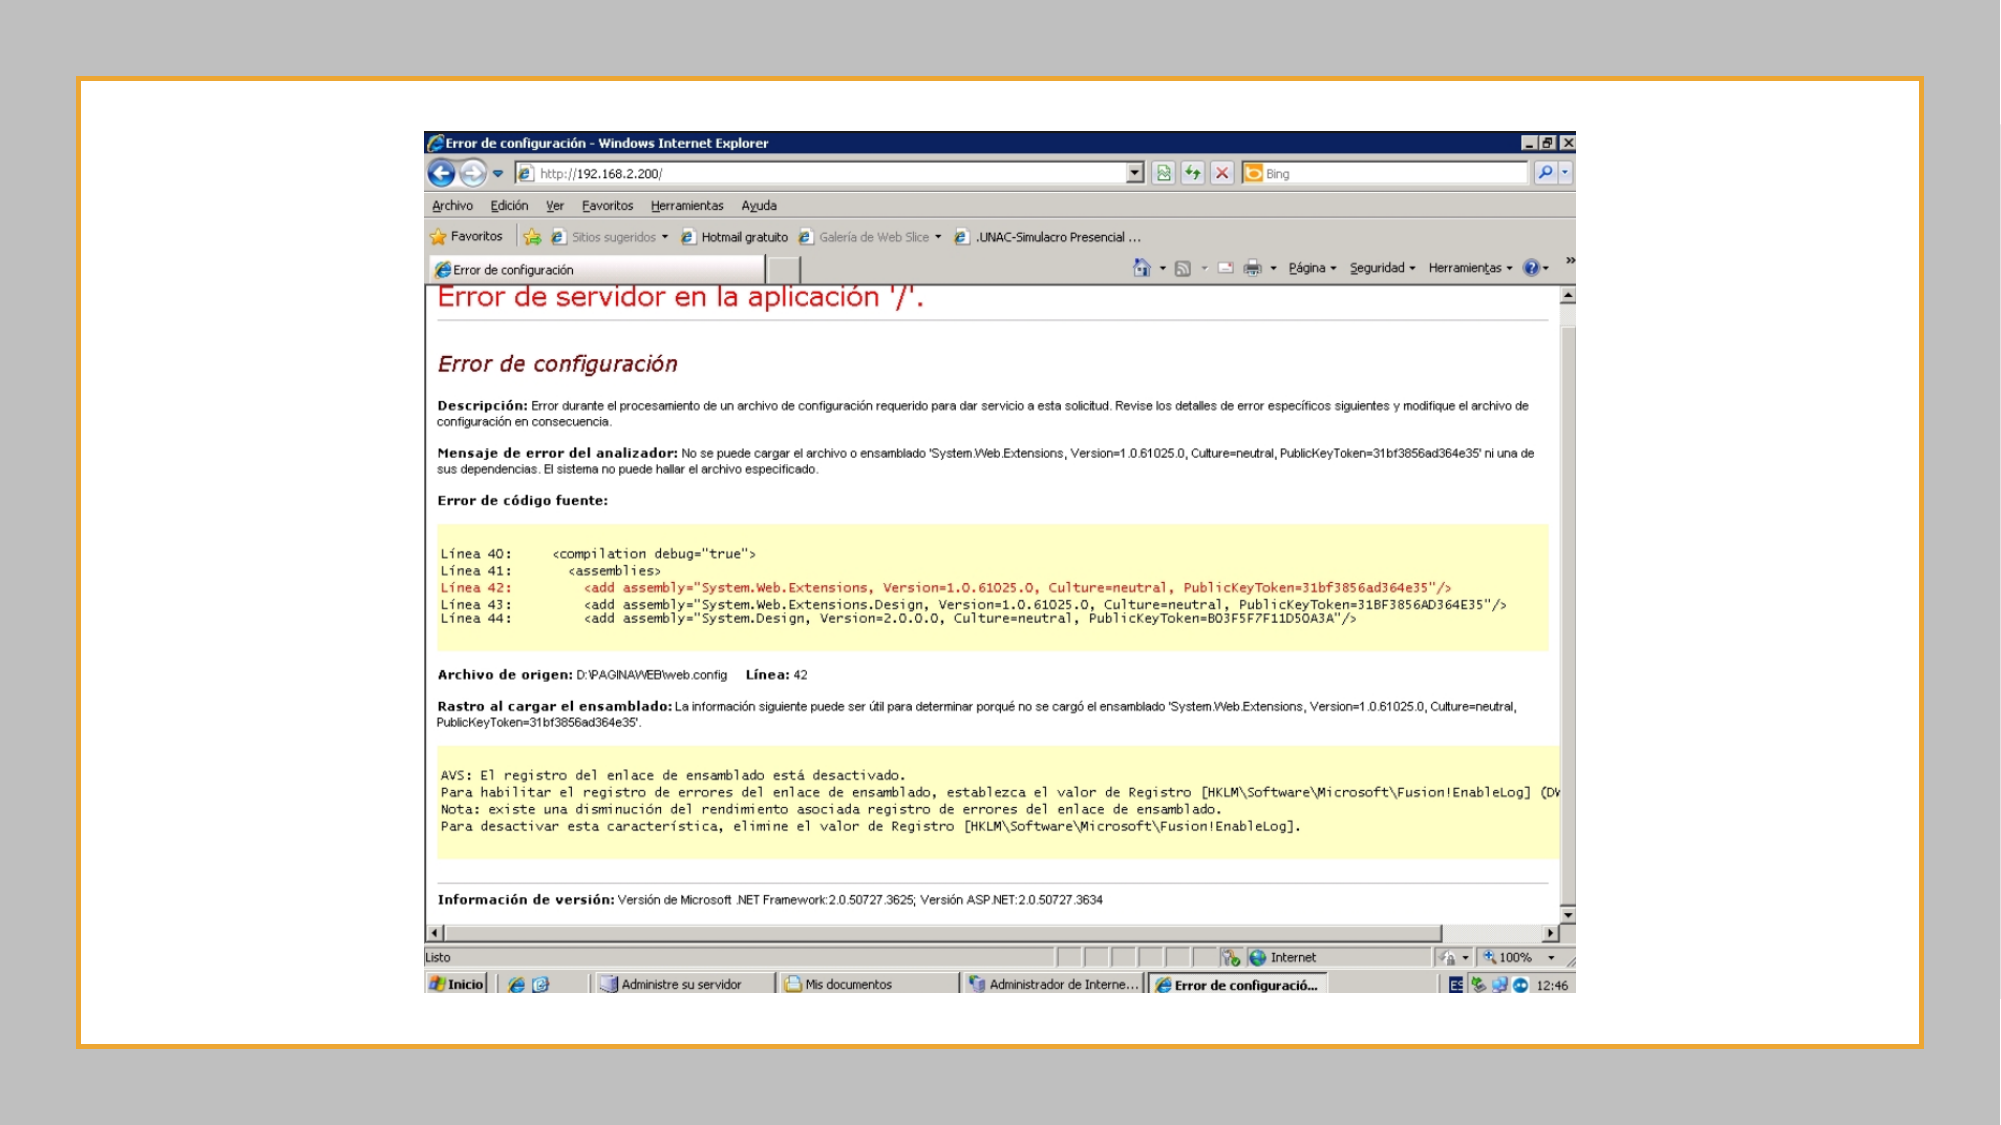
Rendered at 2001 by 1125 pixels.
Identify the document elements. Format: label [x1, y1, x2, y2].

text_box [0, 0, 2000, 1125]
list [423, 131, 1577, 994]
text_box [77, 78, 1923, 1047]
